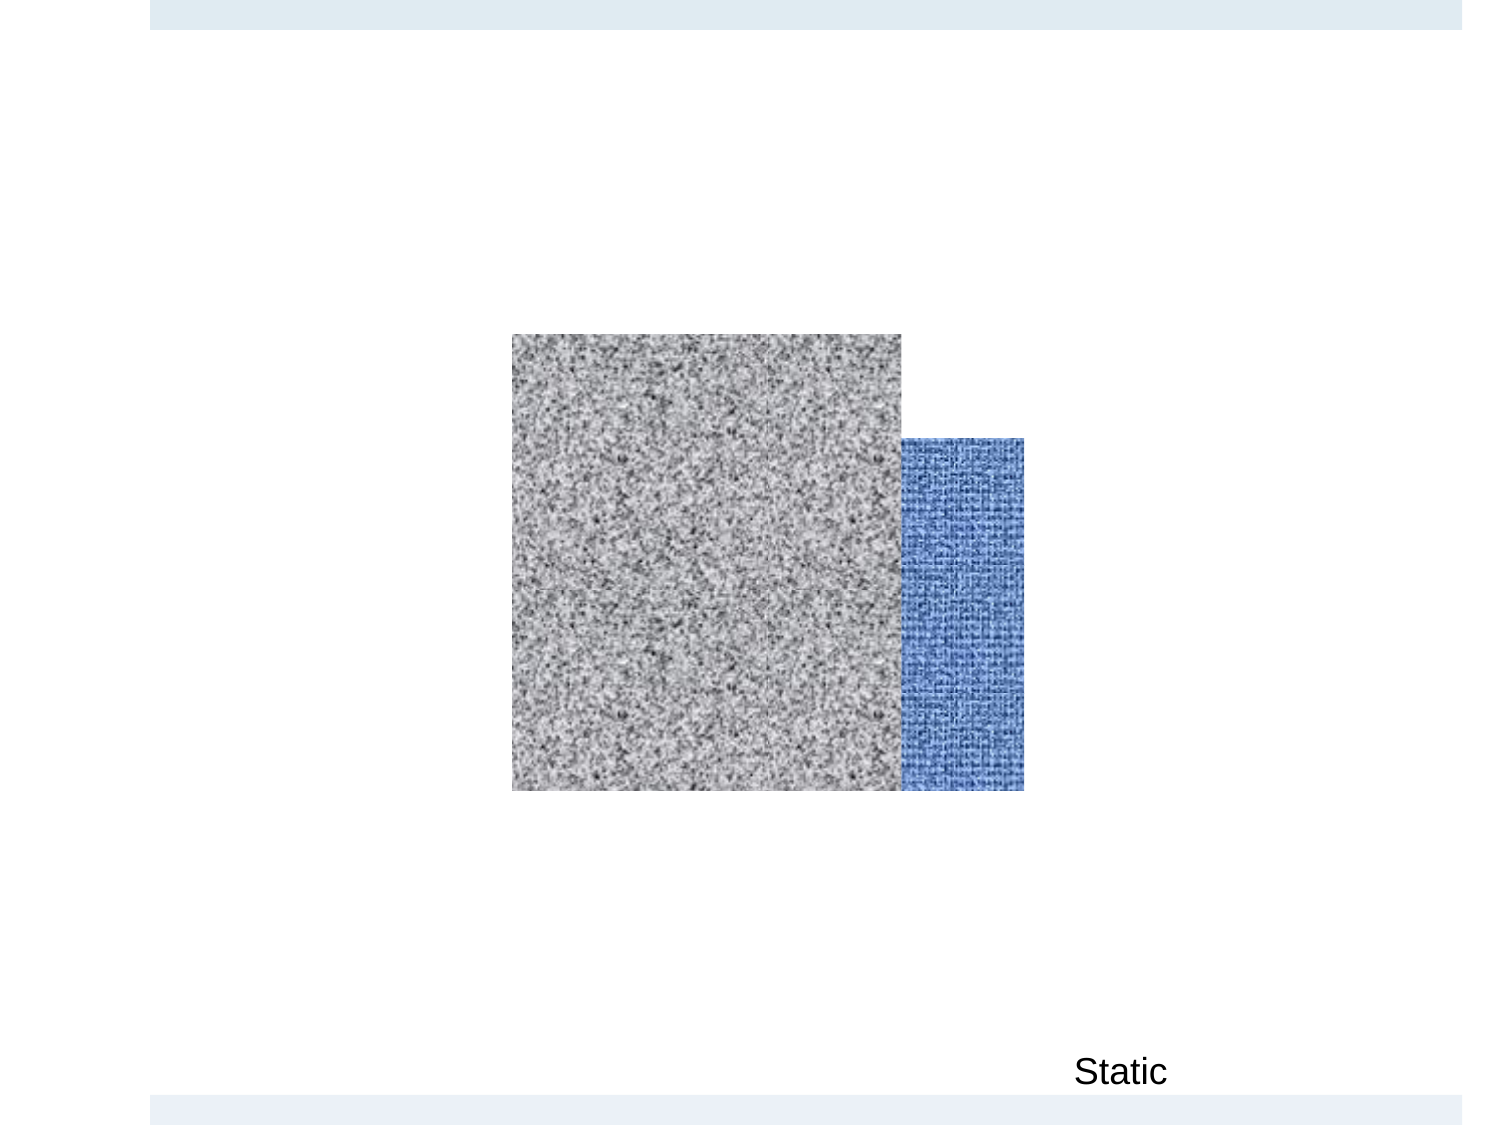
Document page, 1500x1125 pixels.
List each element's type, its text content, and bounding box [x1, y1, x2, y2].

text_box Static [1059, 1039, 1183, 1100]
text_box [902, 437, 1025, 791]
text_box [511, 334, 902, 791]
